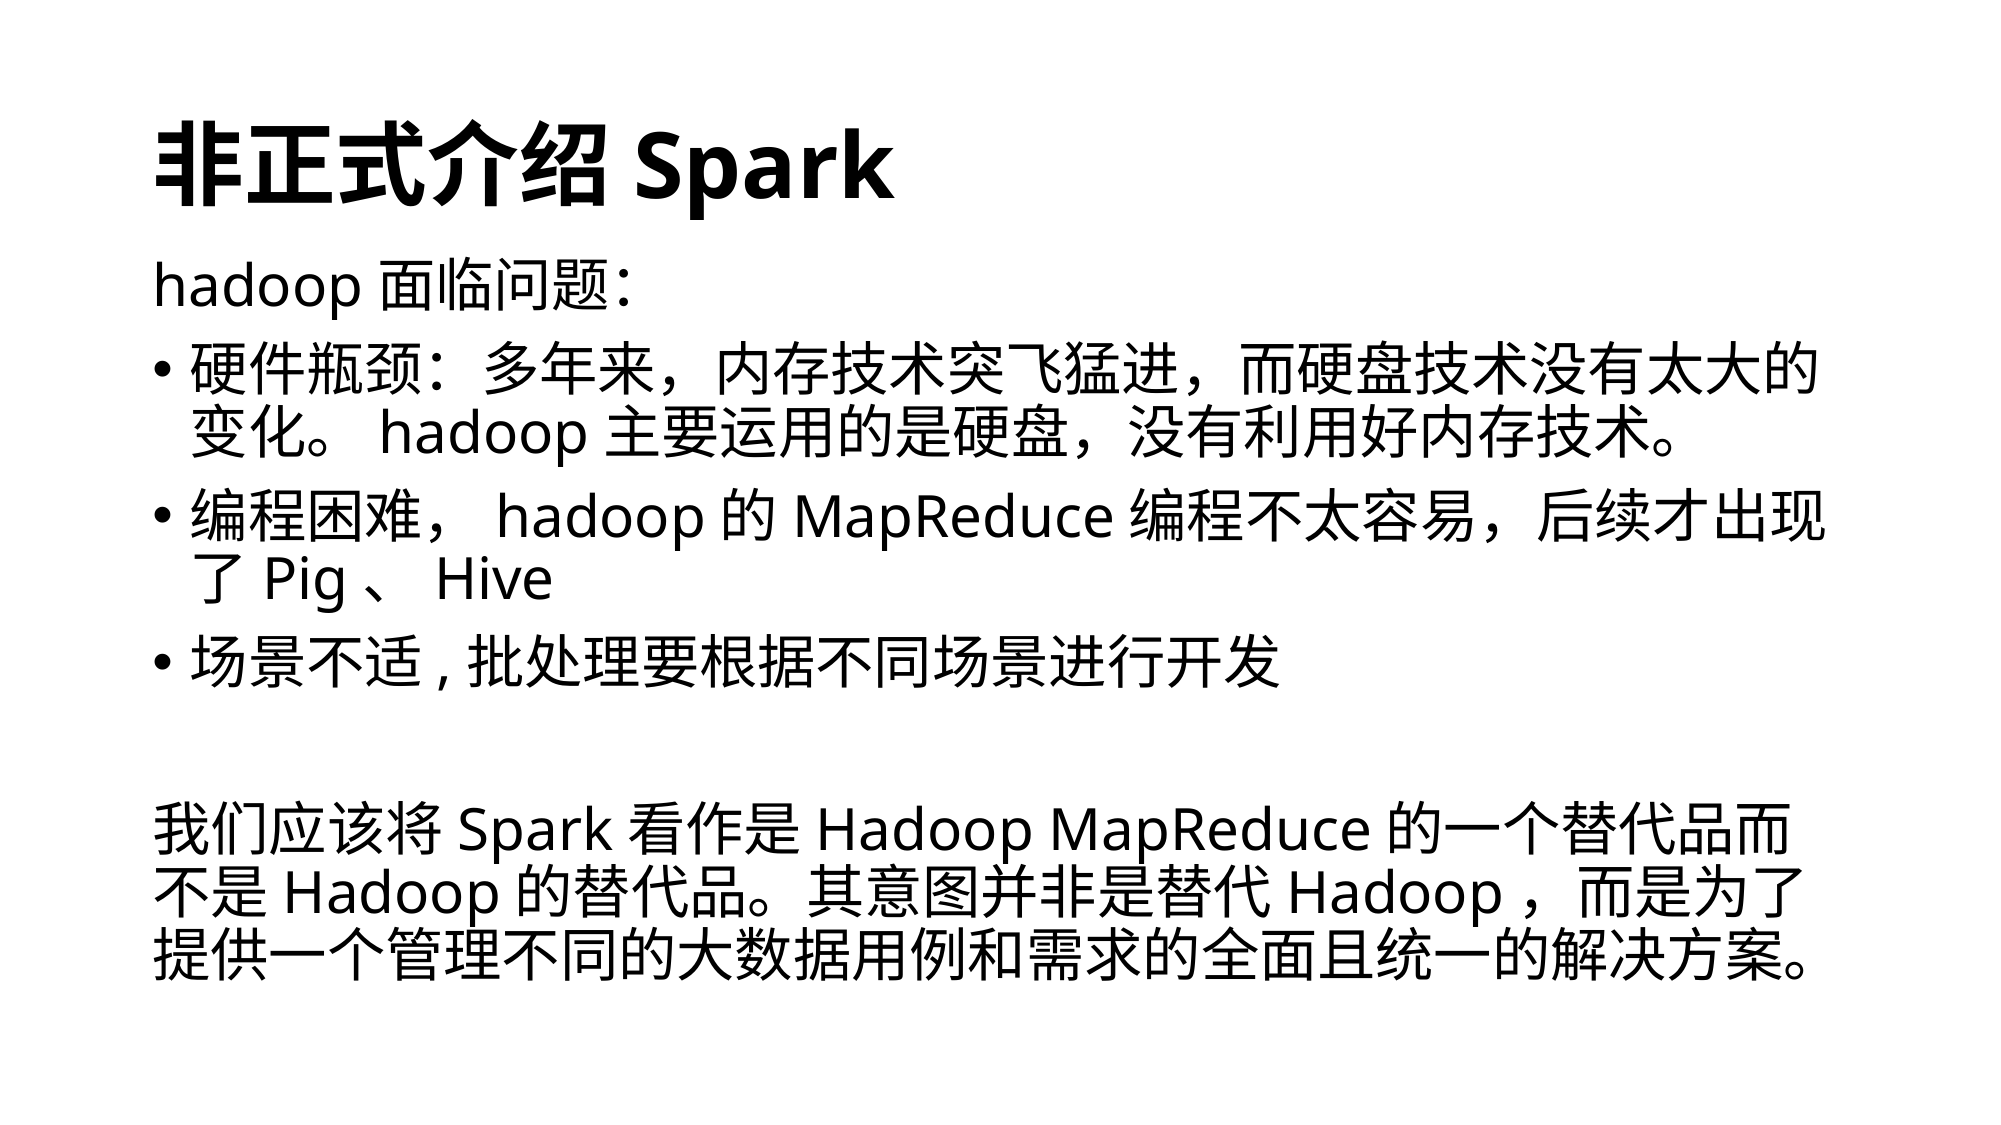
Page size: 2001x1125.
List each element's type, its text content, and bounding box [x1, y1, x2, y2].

title 非正式介绍Spark [137, 59, 1863, 249]
list hadoop面临问题： 硬件瓶颈：多年来，内存技术突飞猛进，而硬盘技术没有太大的变化。hadoop主要运用的是硬盘，没有利用好内存技术。 编程困难，hadoop的MapReduce编程不太容易，后续才出现了Pig、Hive 场景不适,批处理要根据不同场景进行开发 我们应该将Spark看作是Hadoop MapReduce的一个替代品而不是Hadoop的替代品。其意图并非是替代Hadoop，而是为了提供一个管理不同的大数据用例和需求的全面且统一的解决方案。 [137, 249, 1863, 1077]
